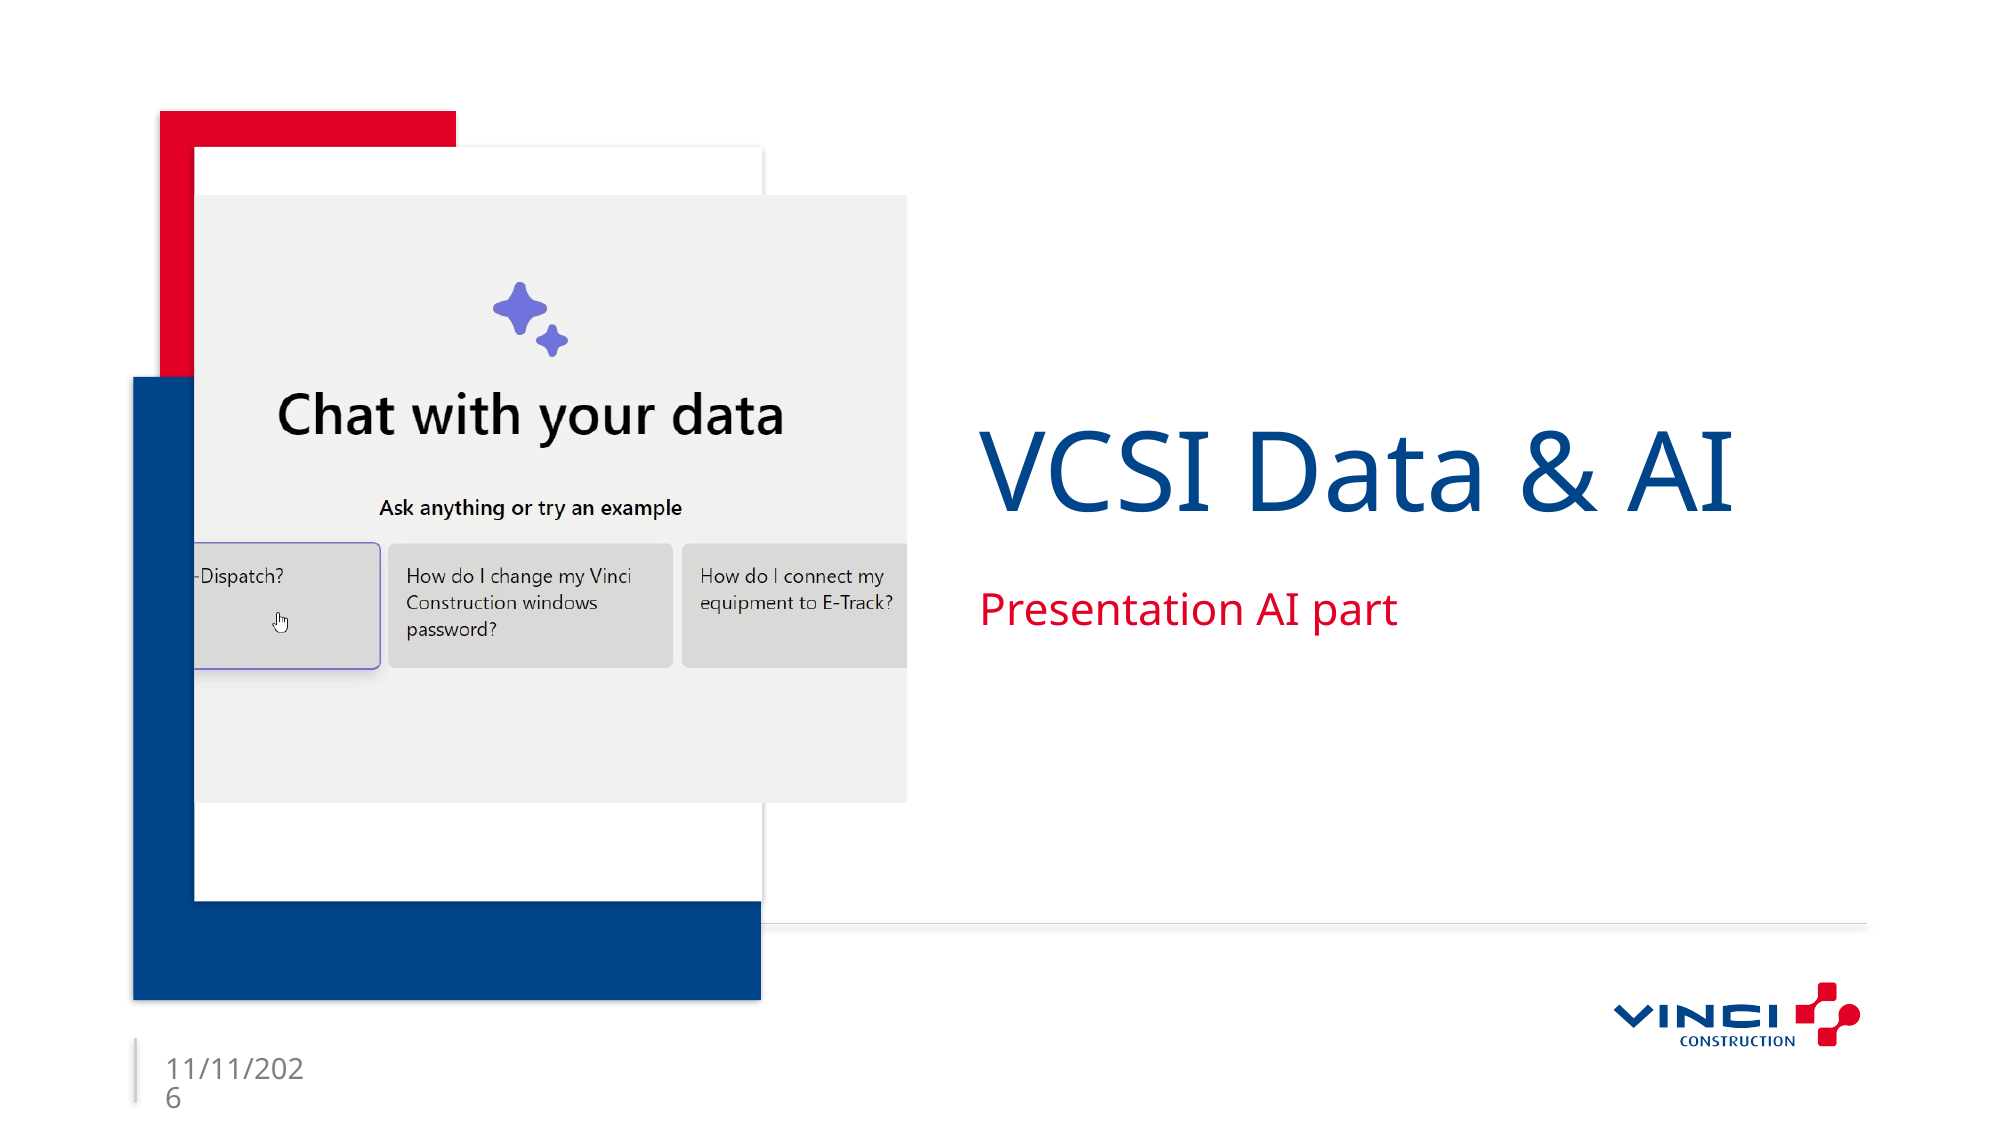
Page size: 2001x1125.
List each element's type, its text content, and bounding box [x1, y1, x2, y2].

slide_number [150, 1040, 334, 1101]
title VCSI Data & AI [979, 256, 1863, 542]
picture [194, 146, 908, 936]
picture [1611, 978, 1863, 1049]
list Presentation AI part [979, 573, 1863, 665]
